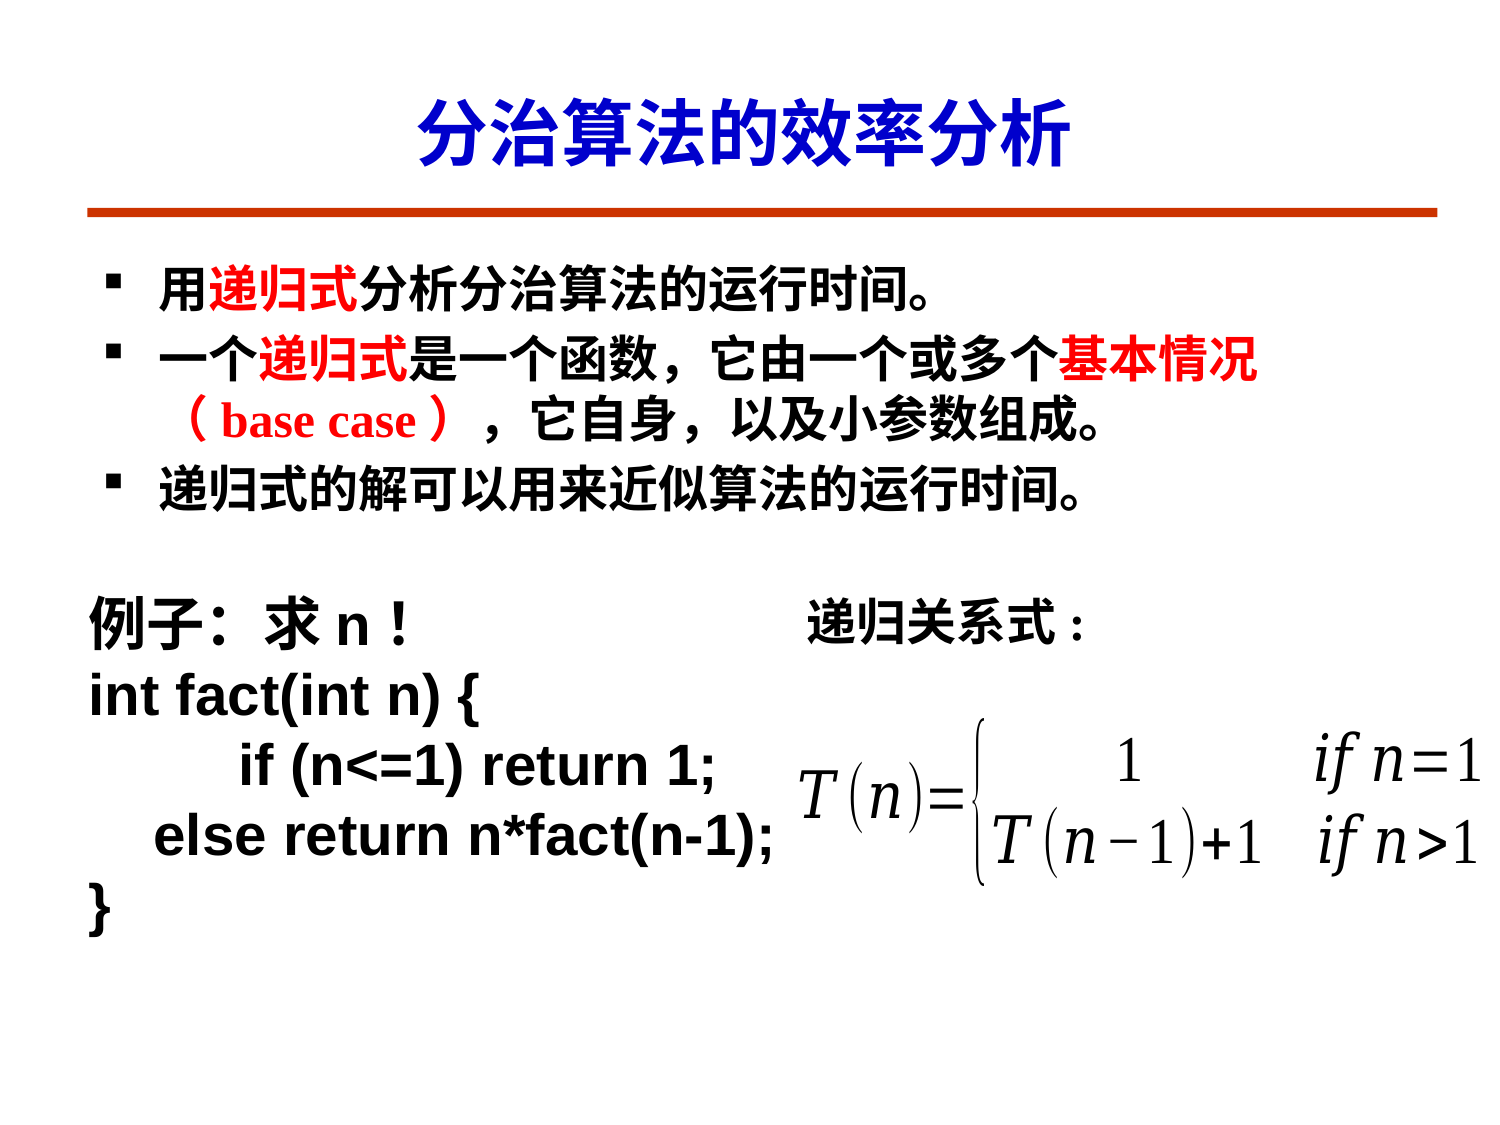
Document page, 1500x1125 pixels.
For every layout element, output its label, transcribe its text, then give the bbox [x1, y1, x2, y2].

text_box 例子：求n！ int fact(int n) { if (n<=1) return 1; else return n*fact(n-1); } [0, 579, 792, 945]
title 分治算法的效率分析 [50, 62, 1438, 200]
text_box 递归关系式: [792, 583, 1101, 658]
list 用递归式分析分治算法的运行时间。 一个递归式是一个函数，它由一个或多个基本情况（base case），它自身，以及小参数组成。 递归式的解可以用来近似算法的运行时间。 [87, 249, 1413, 533]
